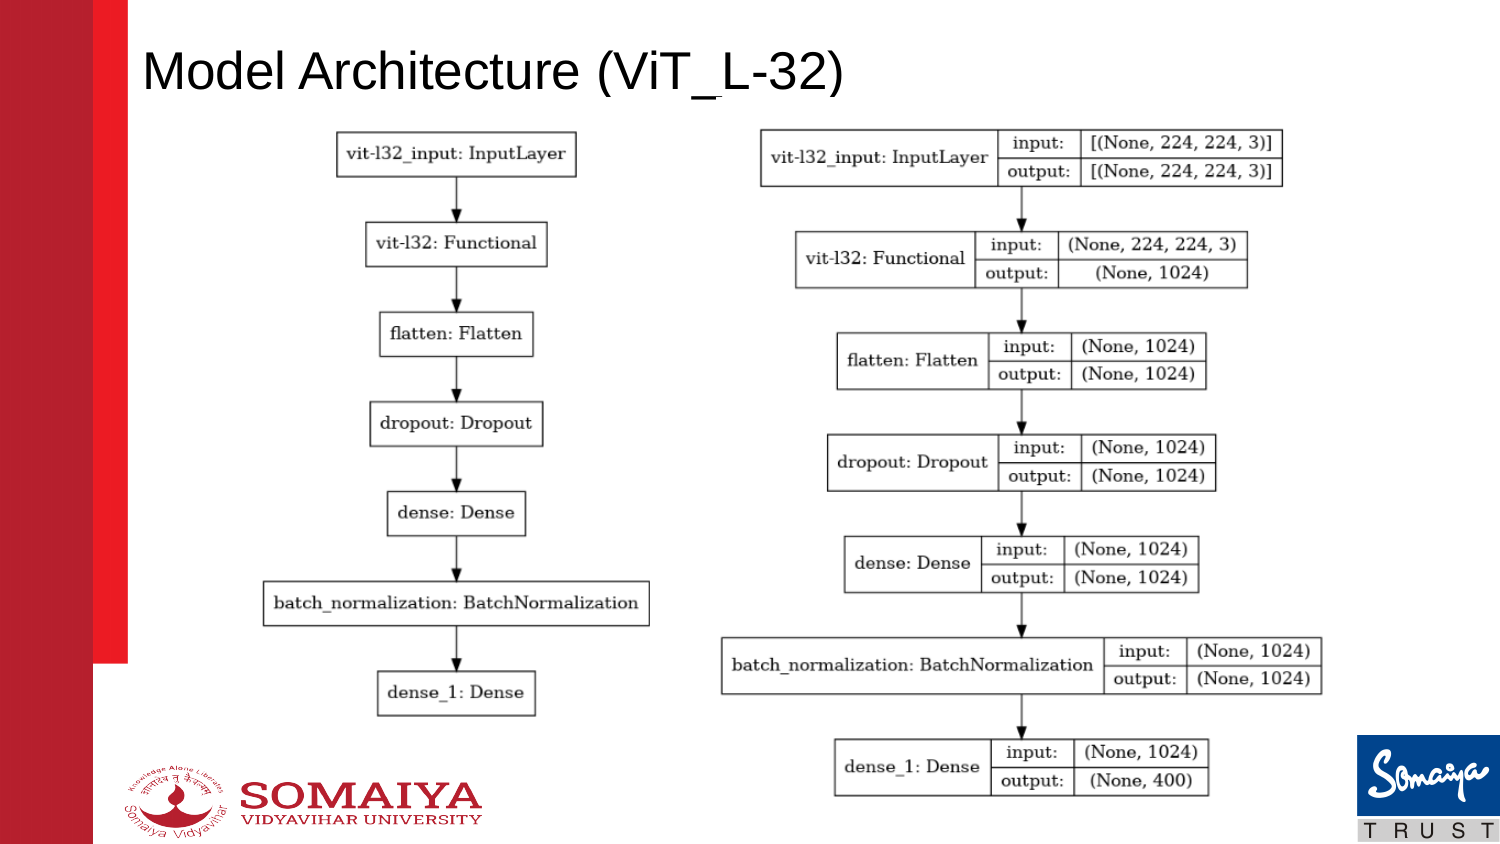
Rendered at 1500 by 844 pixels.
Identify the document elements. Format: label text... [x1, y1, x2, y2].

picture [716, 97, 1326, 802]
picture [0, 0, 667, 844]
title Model Architecture (ViT_L-32) [133, 21, 1500, 116]
picture [1357, 735, 1500, 842]
